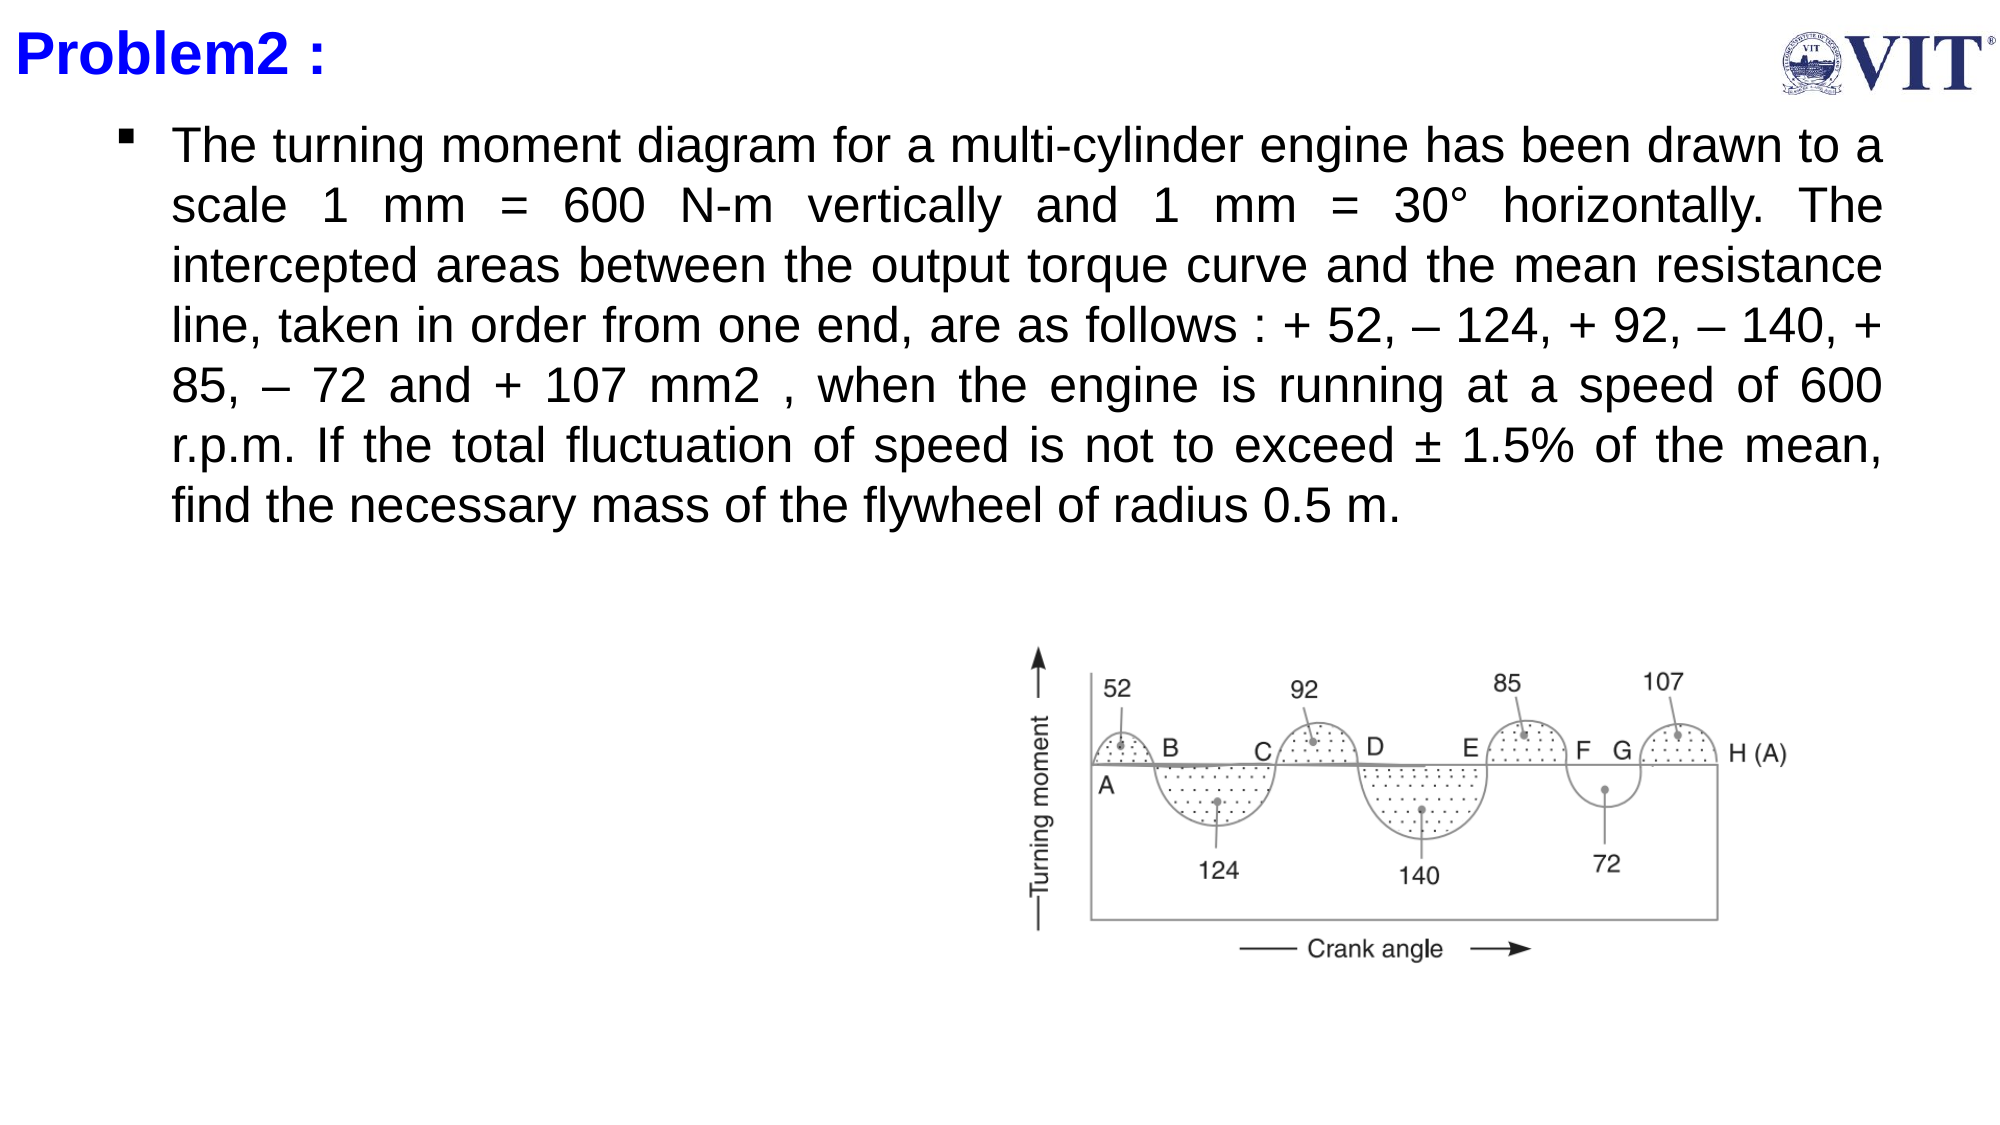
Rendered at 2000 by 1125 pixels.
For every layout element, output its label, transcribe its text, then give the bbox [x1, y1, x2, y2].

list The turning moment diagram for a multi-cylinder engine has been drawn to a scale 1 mm = 600 N-m vertically and 1 mm = 30° horizontally. The intercepted areas between the output torque curve and the mean resistance line, taken in order from one end, are as follows : + 52, – 124, + 92, – 140, + 85, – 72 and + 107 mm2 , when the engine is running at a speed of 600 r.p.m. If the total fluctuation of speed is not to exceed ± 1.5% of the mean, find the necessary mass of the flywheel of radius 0.5 m. [99, 105, 1900, 1006]
picture [1774, 0, 2000, 103]
title Problem2 : [0, 0, 1525, 101]
picture [999, 632, 1800, 969]
